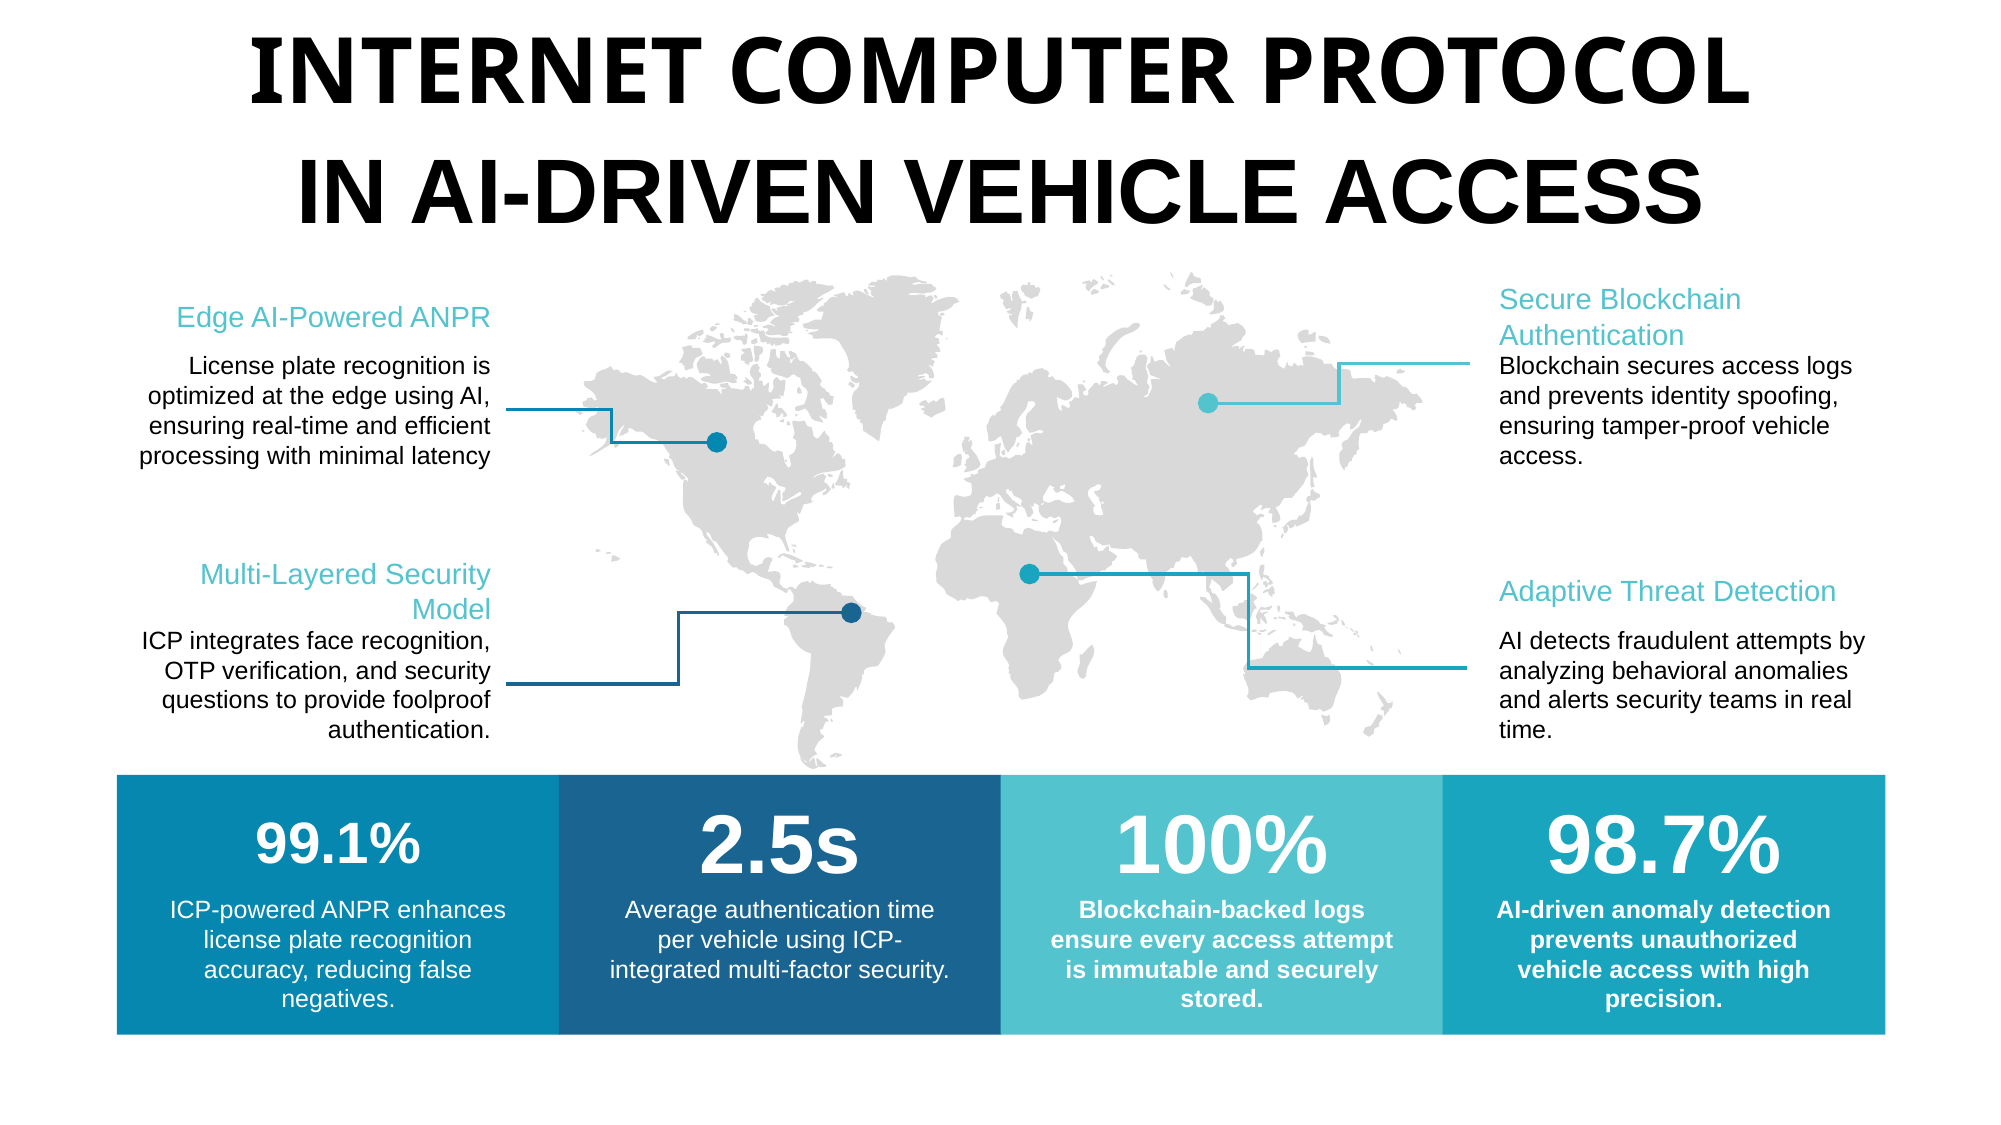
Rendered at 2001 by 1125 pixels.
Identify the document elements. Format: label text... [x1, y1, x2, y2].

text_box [122, 547, 507, 754]
text_box [116, 774, 558, 1036]
list INTERNET COMPUTER PROTOCOL IN AI-DRIVEN VEHICLE ACCESS [52, 74, 1951, 193]
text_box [576, 271, 1423, 769]
text_box [1000, 774, 1442, 1036]
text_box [1029, 573, 1468, 668]
text_box [558, 774, 1000, 1036]
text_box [1474, 782, 1854, 1023]
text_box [122, 290, 507, 479]
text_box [507, 612, 852, 685]
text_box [148, 797, 529, 1023]
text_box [1208, 363, 1470, 404]
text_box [1032, 782, 1412, 1023]
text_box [507, 410, 717, 443]
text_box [1499, 272, 1884, 479]
text_box [1442, 774, 1886, 1036]
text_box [590, 782, 970, 992]
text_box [1499, 564, 1884, 754]
